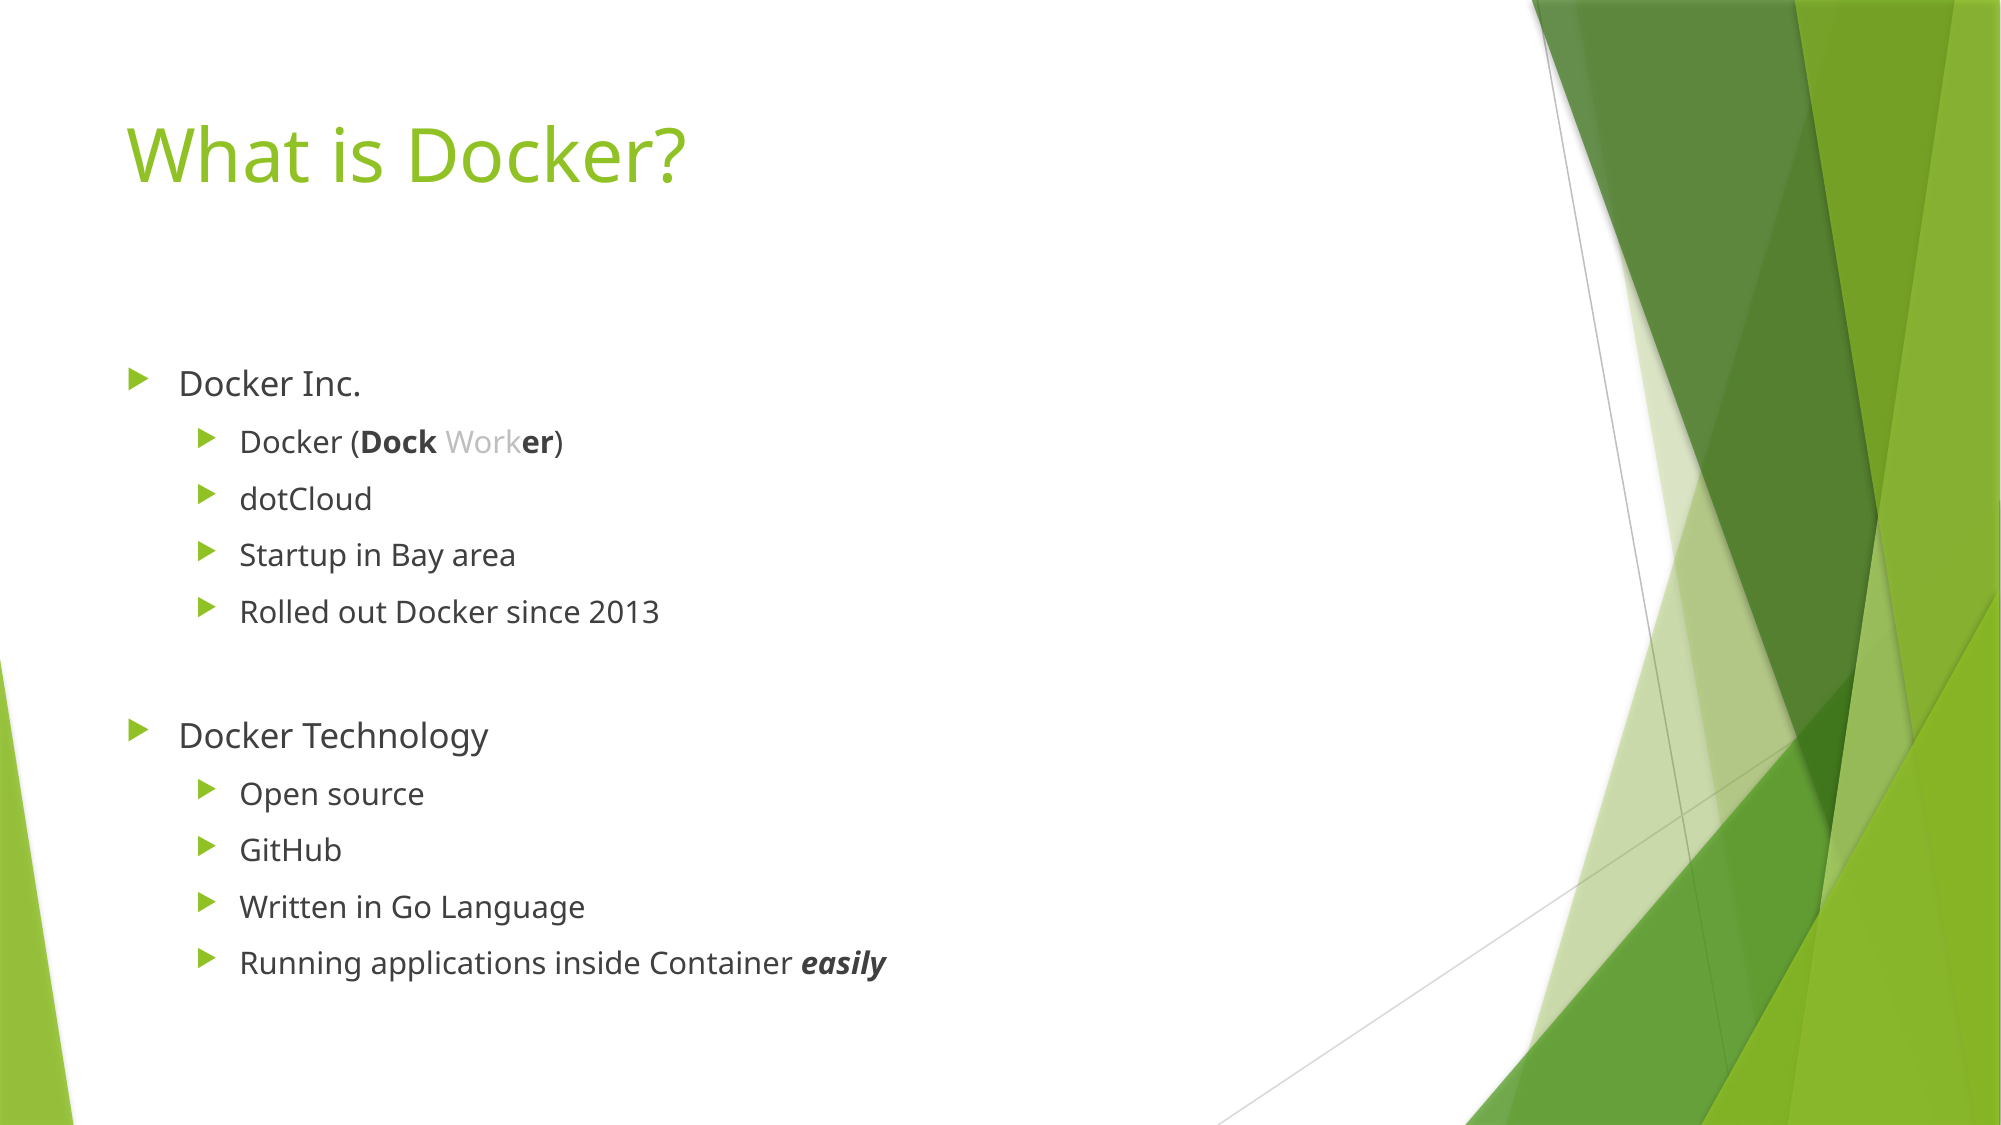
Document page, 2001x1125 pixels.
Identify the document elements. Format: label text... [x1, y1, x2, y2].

title What is Docker? [111, 99, 1522, 317]
list Docker Inc. Docker (Dock Worker) dotCloud Startup in Bay area Rolled out Docker since 2013 Docker Technology Open source GitHub Written in Go Language Running applications inside Container easily [111, 354, 1522, 992]
